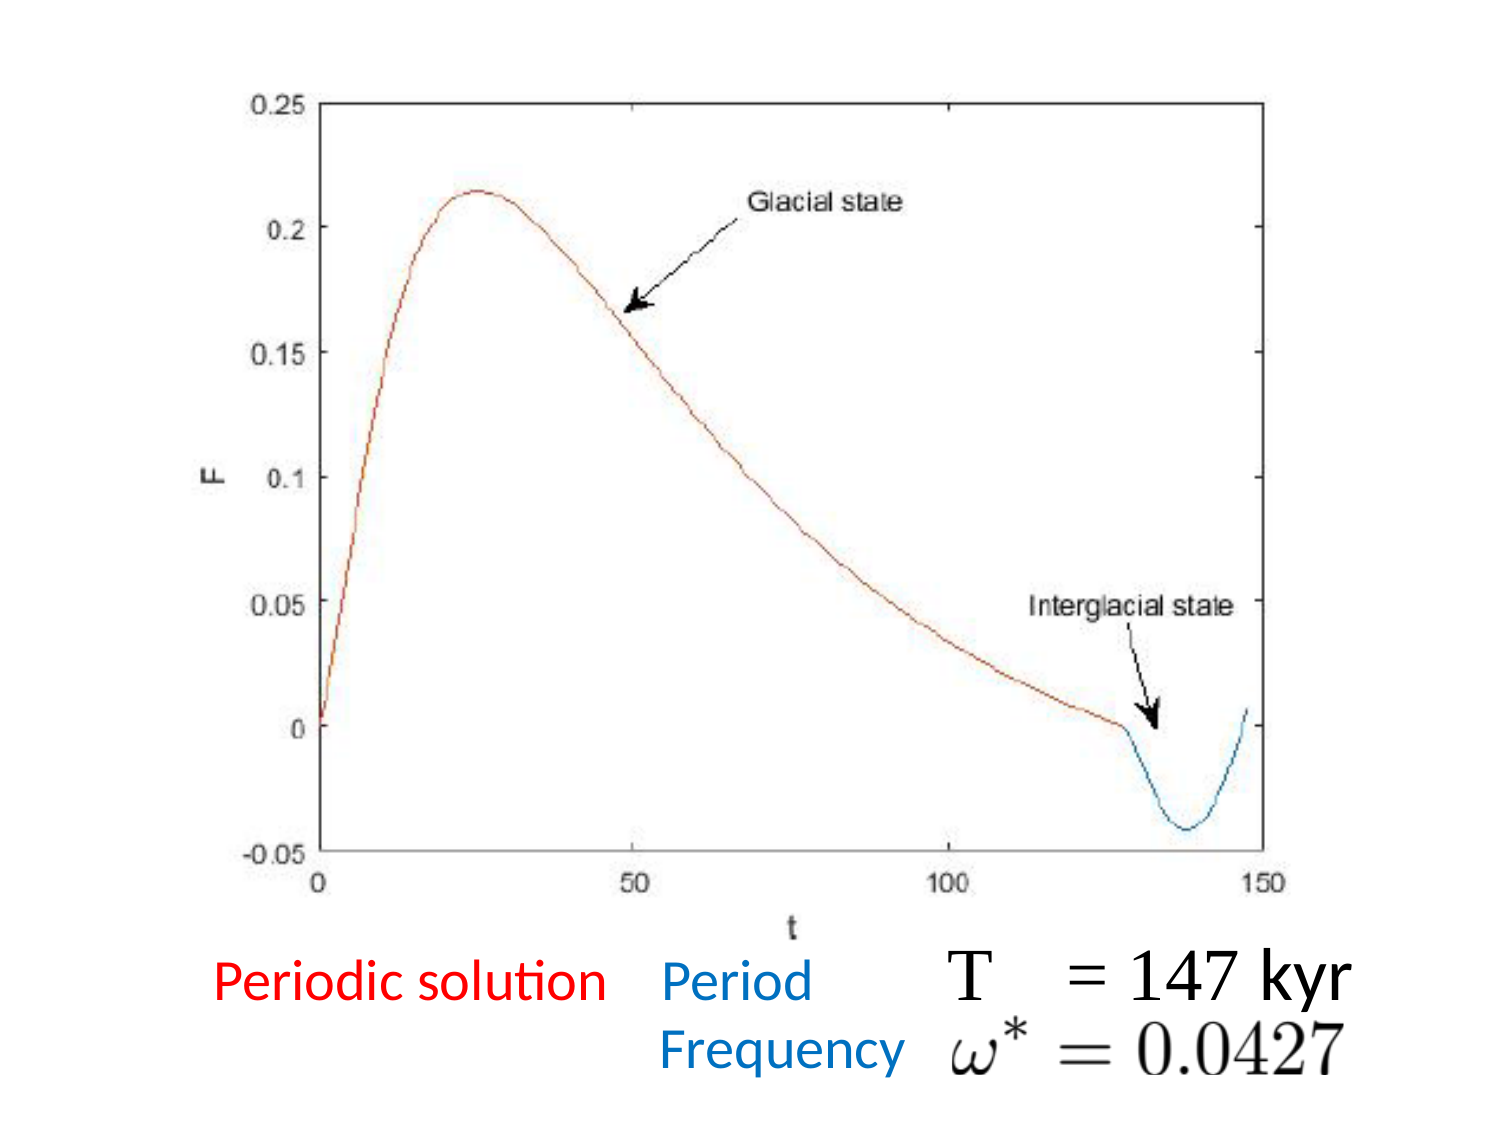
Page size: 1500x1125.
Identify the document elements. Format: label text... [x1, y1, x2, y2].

text_box Frequency [260, 1002, 1236, 1088]
picture [10, 0, 1402, 971]
text_box Periodic solution Period T = 147 kyr [0, 918, 1435, 1024]
picture [951, 1014, 1344, 1076]
